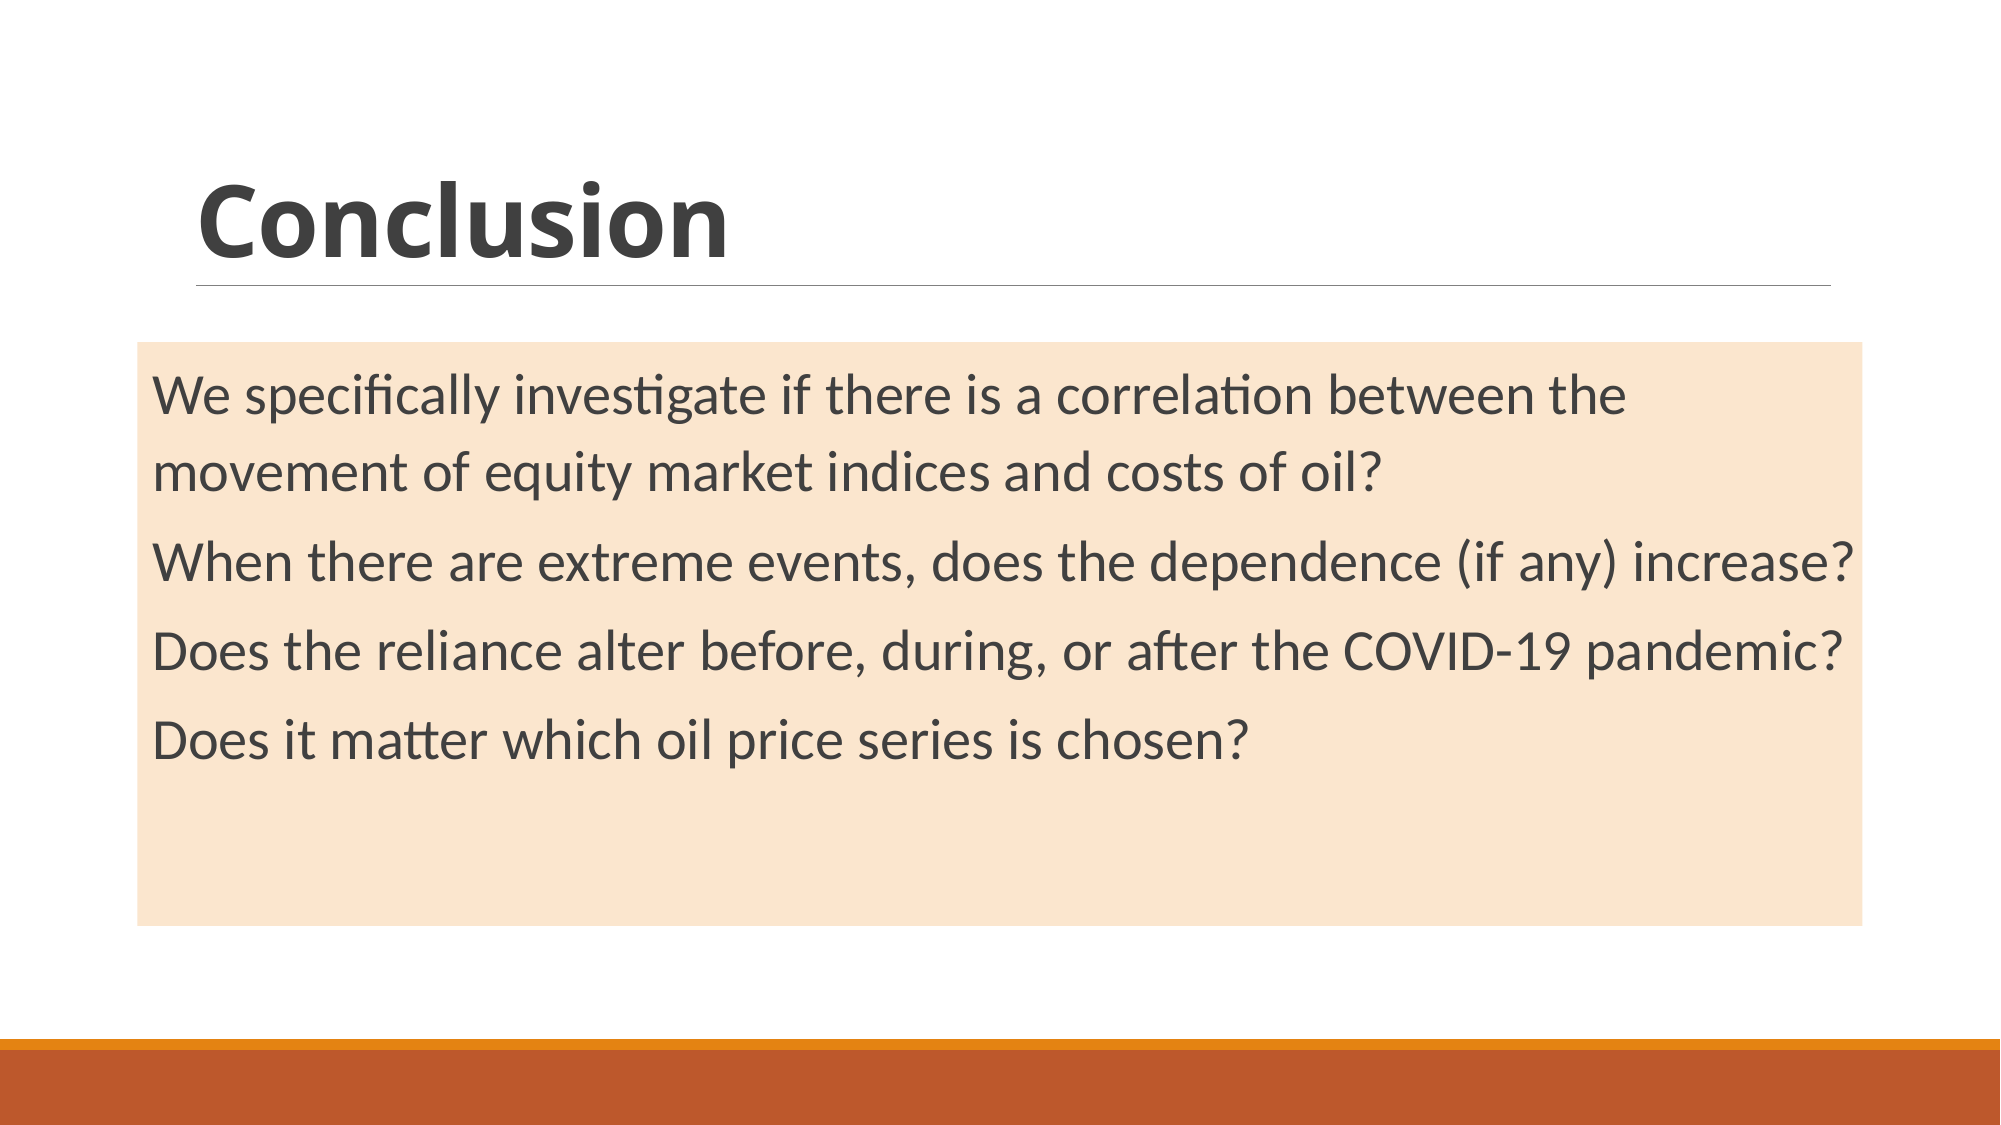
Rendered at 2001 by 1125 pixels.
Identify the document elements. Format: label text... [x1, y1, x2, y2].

title Conclusion [180, 47, 1830, 285]
list We specifically investigate if there is a correlation between the movement of equity market indices and costs of oil? When there are extreme events, does the dependence (if any) increase? Does the reliance alter before, during, or after the COVID-19 pandemic? Does it matter which oil price series is chosen? [137, 342, 1863, 926]
